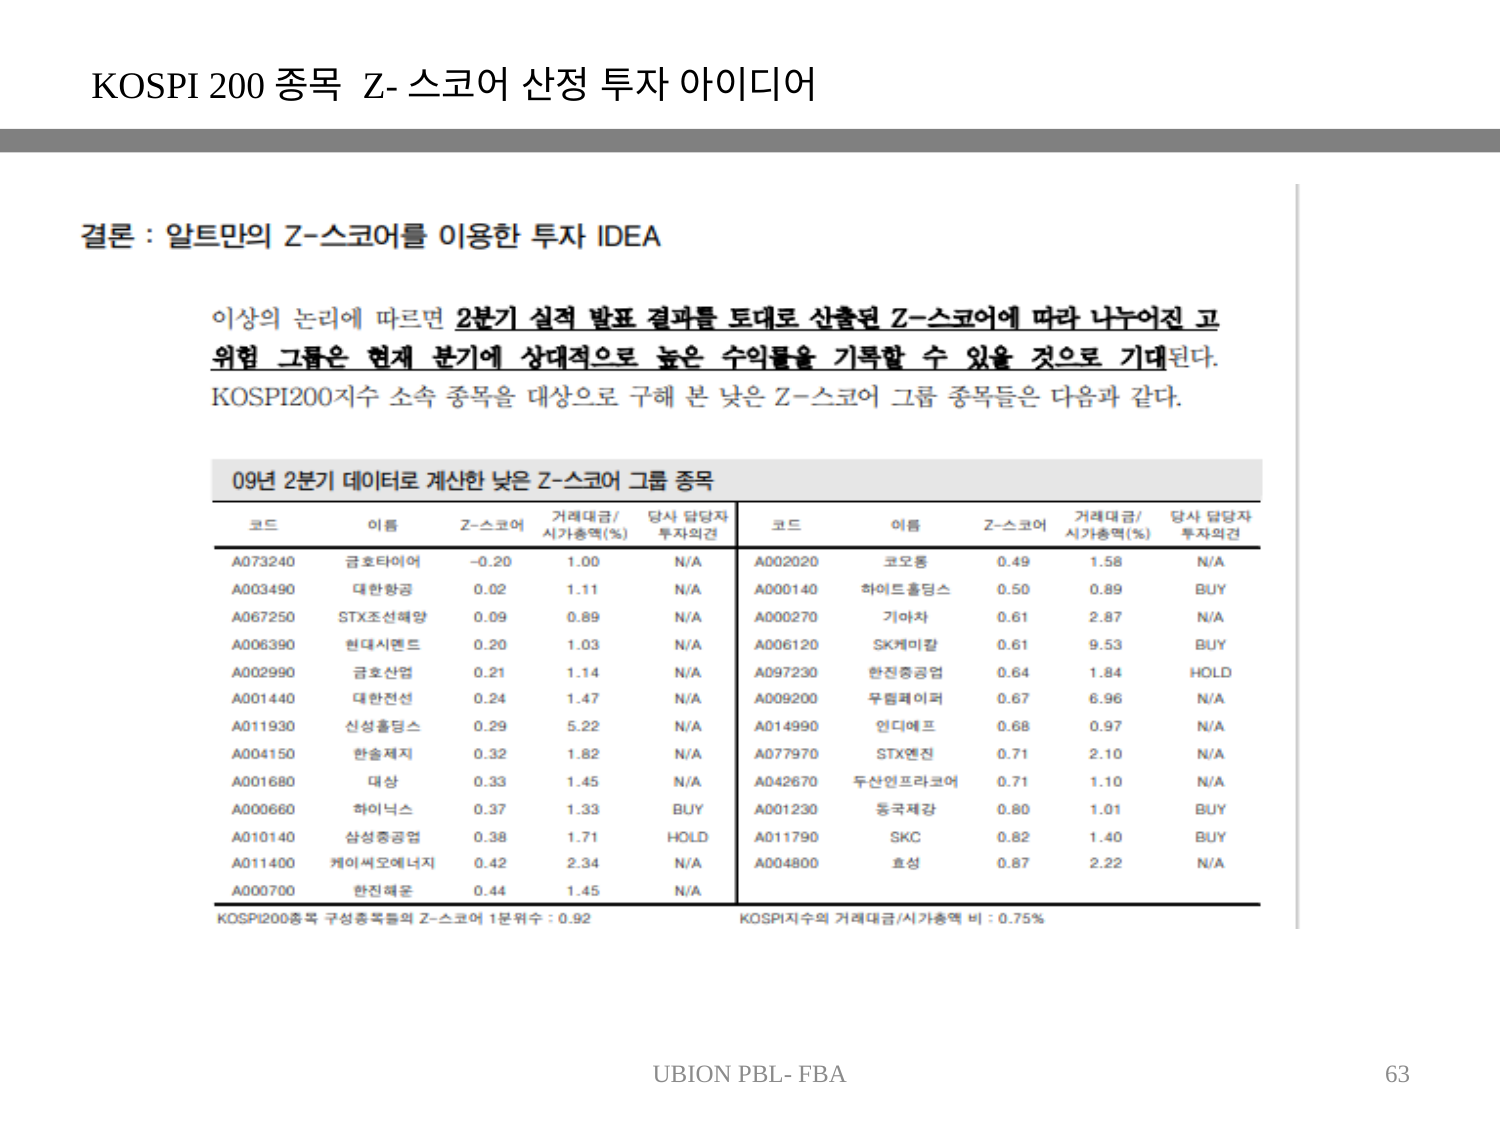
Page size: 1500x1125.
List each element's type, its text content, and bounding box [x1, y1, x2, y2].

footer UBION PBL- FBA [512, 1042, 988, 1103]
slide_number 63 [1074, 1042, 1425, 1103]
text_box KOSPI 200종목 Z-스코어 산정 투자 아이디어 [76, 53, 857, 114]
text_box [22, 46, 1195, 129]
text_box [0, 128, 1500, 153]
picture [76, 184, 1306, 929]
